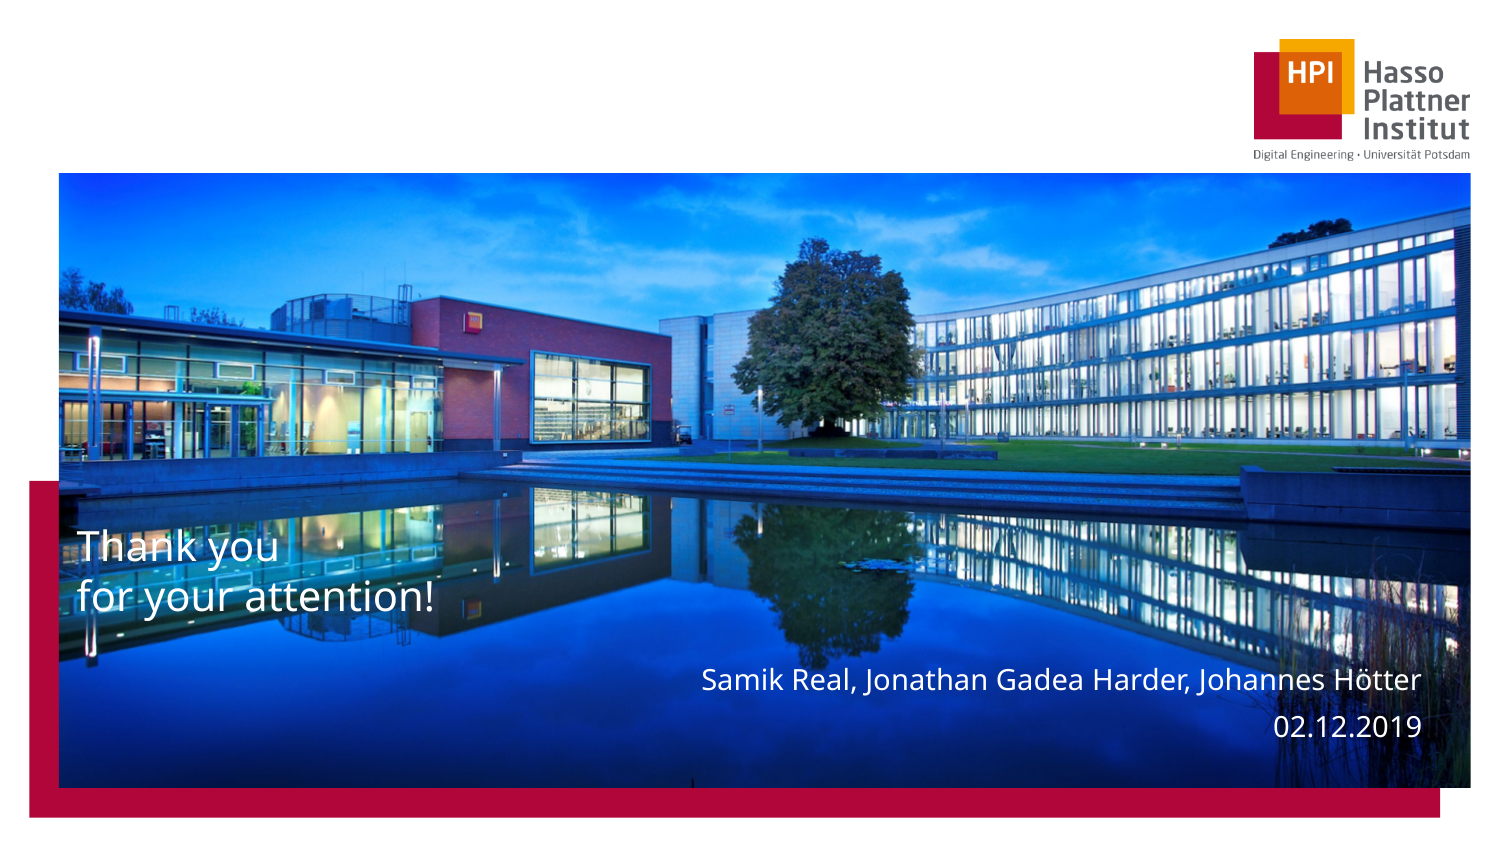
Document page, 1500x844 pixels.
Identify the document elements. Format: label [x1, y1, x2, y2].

picture [1254, 39, 1470, 161]
picture [58, 173, 1471, 789]
